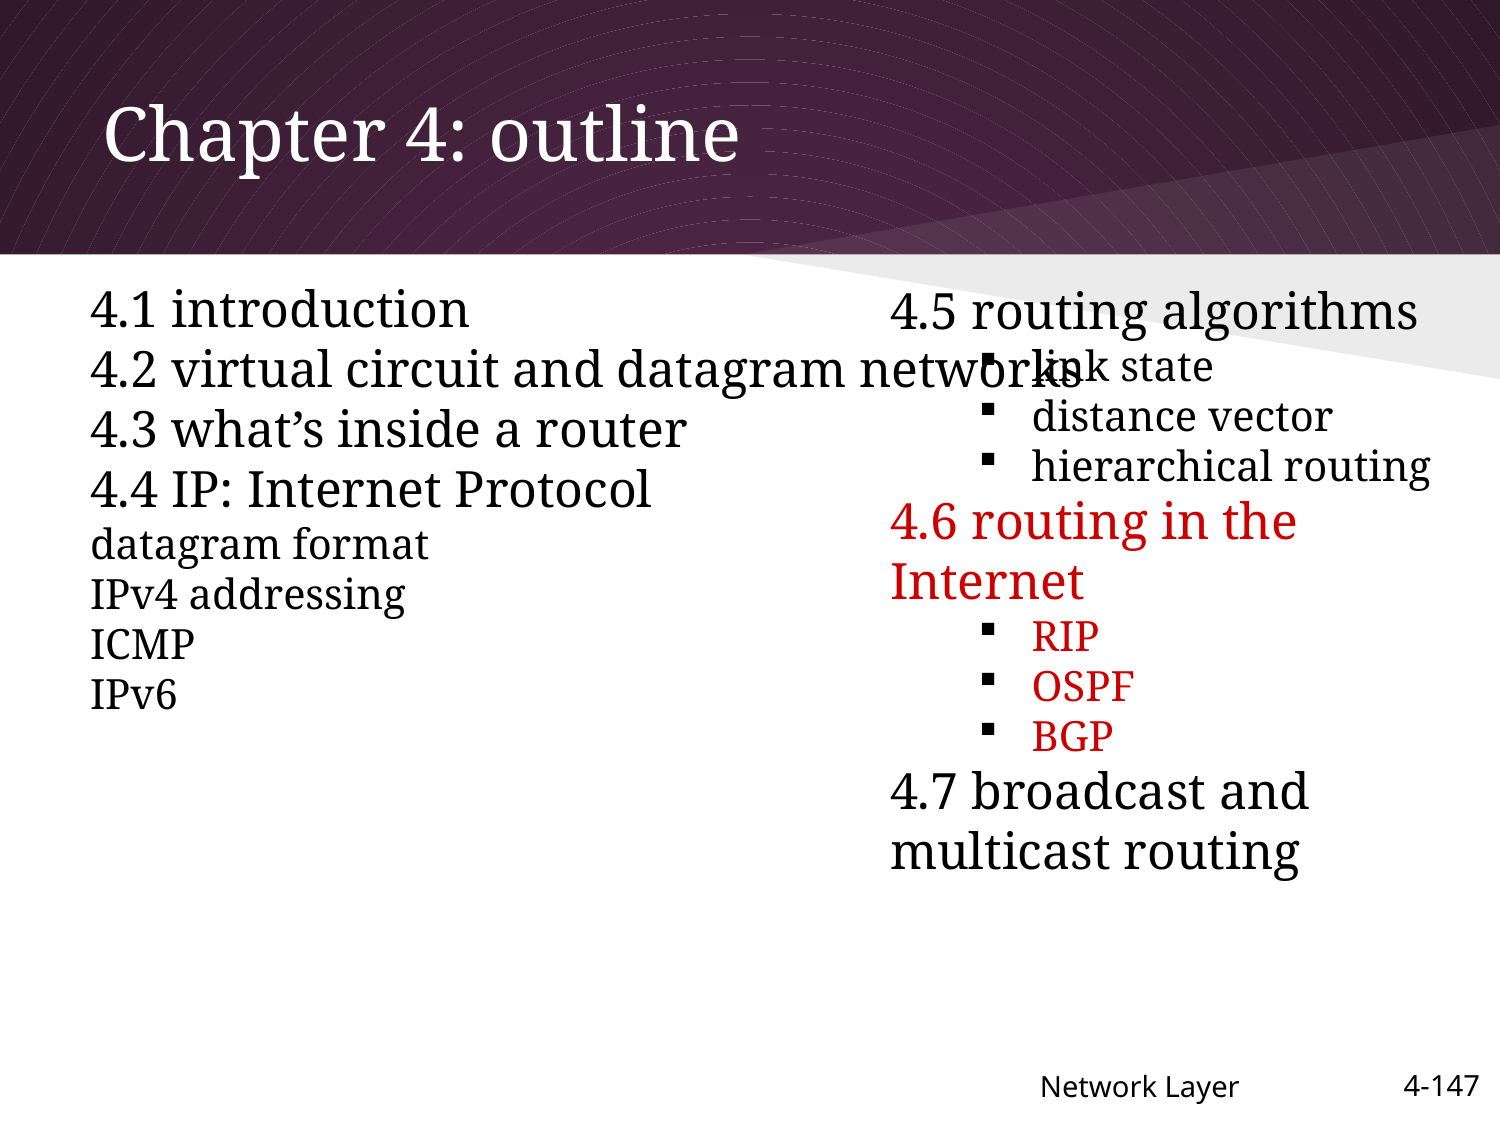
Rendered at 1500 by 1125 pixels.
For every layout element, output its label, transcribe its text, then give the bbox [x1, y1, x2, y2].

footer Network Layer [1025, 1060, 1500, 1108]
text_box Chapter 4: outline [87, 37, 1363, 225]
slide_number 4-146 [1389, 1060, 1500, 1106]
list 4.5 routing algorithms link state distance vector hierarchical routing 4.6 routing in the Internet RIP OSPF BGP 4.7 broadcast and multicast routing [875, 264, 1500, 1027]
list 4.1 introduction 4.2 virtual circuit and datagram networks 4.3 what’s inside a router 4.4 IP: Internet Protocol datagram format IPv4 addressing ICMP IPv6 [75, 262, 1425, 1078]
